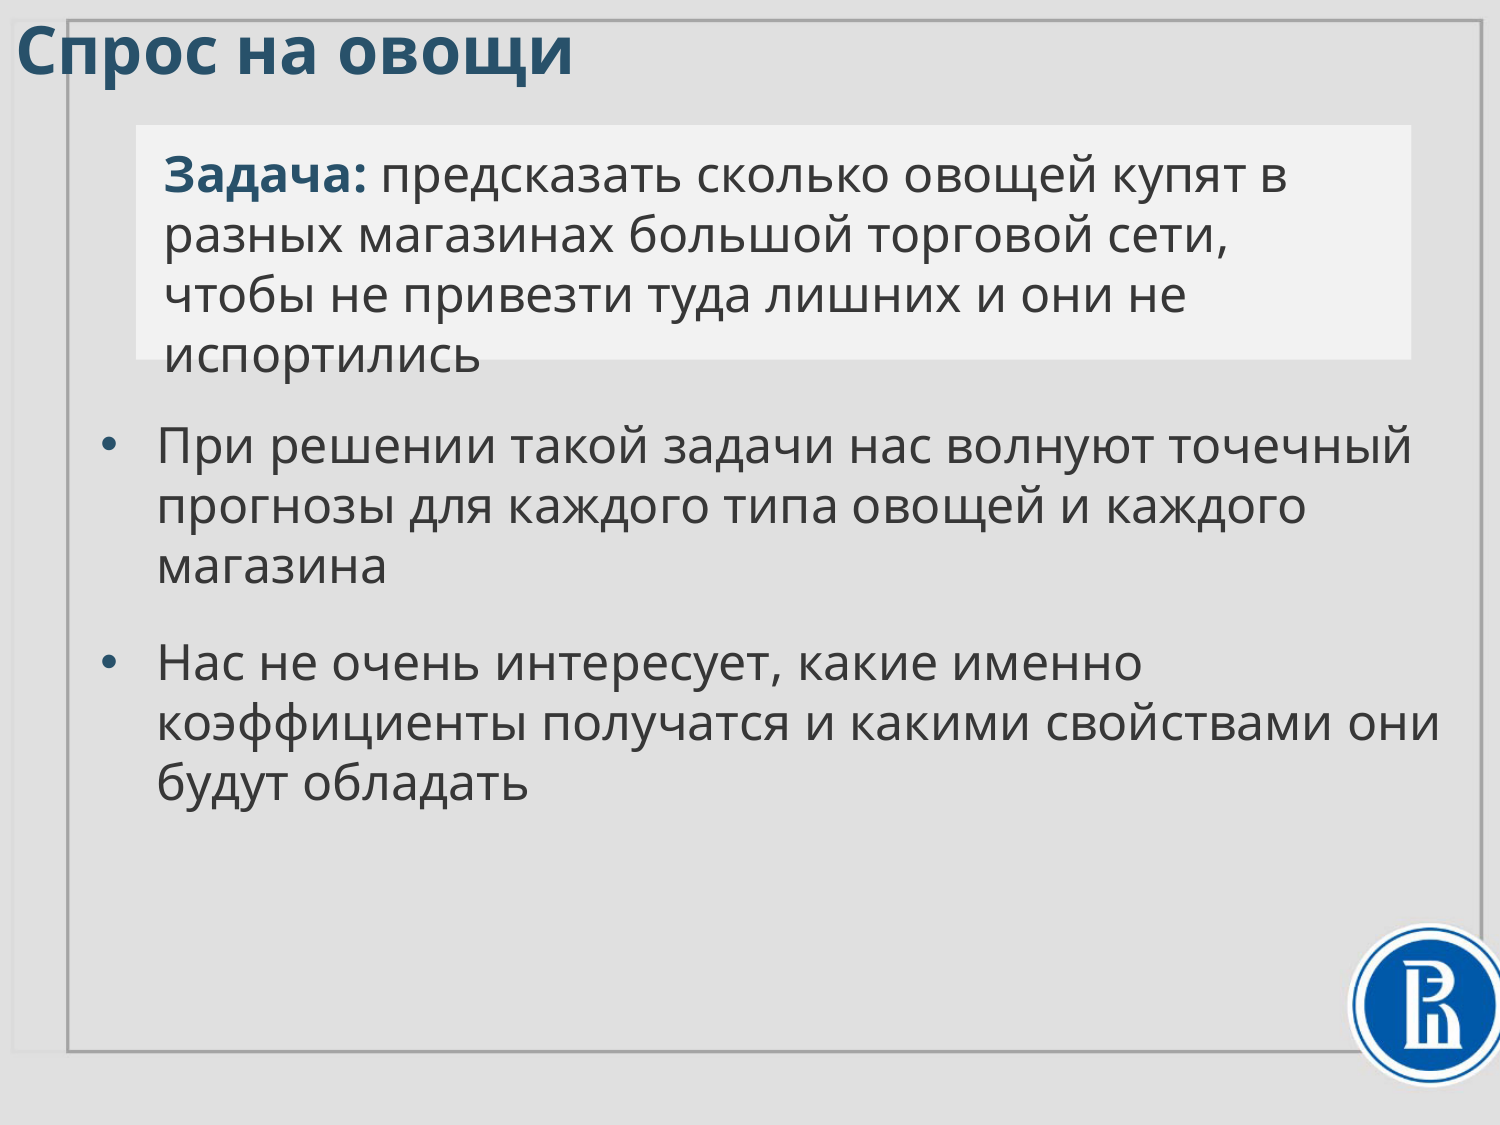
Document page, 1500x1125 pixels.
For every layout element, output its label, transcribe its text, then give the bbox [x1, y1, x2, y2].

text_box Спрос на овощи [0, 0, 1500, 102]
text_box При решении такой задачи нас волнуют точечный прогнозы для каждого типа овощей и каждого магазина Нас не очень интересует, какие именно коэффициенты получатся и какими свойствами они будут обладать [100, 413, 1459, 766]
text_box [135, 125, 1412, 360]
text_box Задача: предсказать сколько овощей купят в разных магазинах большой торговой сети, чтобы не привезти туда лишних и они не испортились [163, 142, 1396, 342]
picture [0, 102, 1500, 1125]
